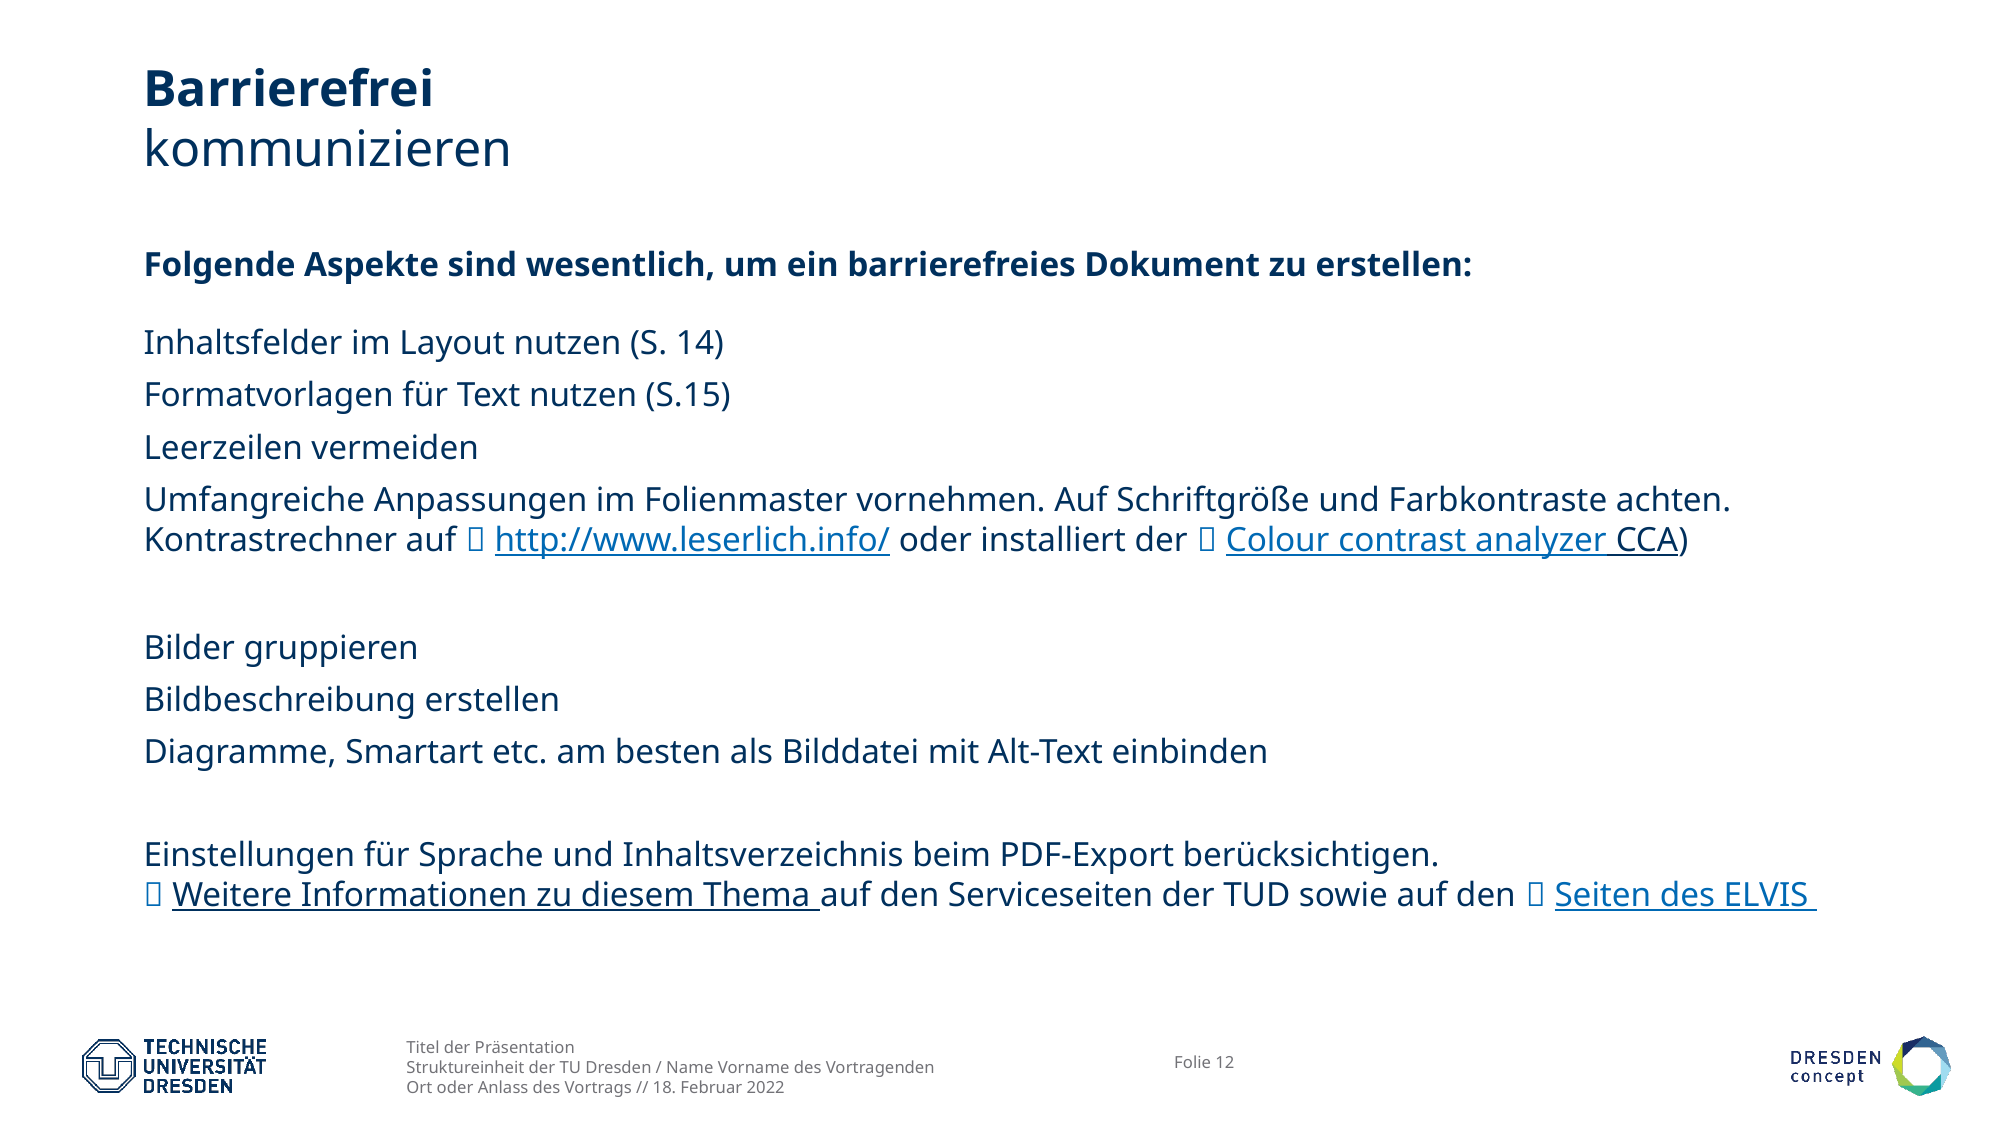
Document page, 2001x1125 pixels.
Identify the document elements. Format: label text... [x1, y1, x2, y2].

list Folgende Aspekte sind wesentlich, um ein barrierefreies Dokument zu erstellen: Inhaltsfelder im Layout nutzen (S. 14) Formatvorlagen für Text nutzen (S.15) Leerzeilen vermeiden Umfangreiche Anpassungen im Folienmaster vornehmen. Auf Schriftgröße und Farbkontraste achten. Kontrastrechner auf 🔗 http://www.leserlich.info/ oder installiert der 🔗 Colour contrast analyzer CCA) Bilder gruppieren Bildbeschreibung erstellen Diagramme, Smartart etc. am besten als Bilddatei mit Alt-Text einbinden Einstellungen für Sprache und Inhaltsverzeichnis beim PDF-Export berücksichtigen. 🔗 Weitere Informationen zu diesem Thema auf den Serviceseiten der TUD sowie auf den 🔗 Seiten des ELVIS [143, 243, 1880, 957]
picture [82, 1039, 266, 1093]
title Barrierefrei kommunizieren [143, 56, 1880, 169]
picture [1791, 1036, 1951, 1096]
